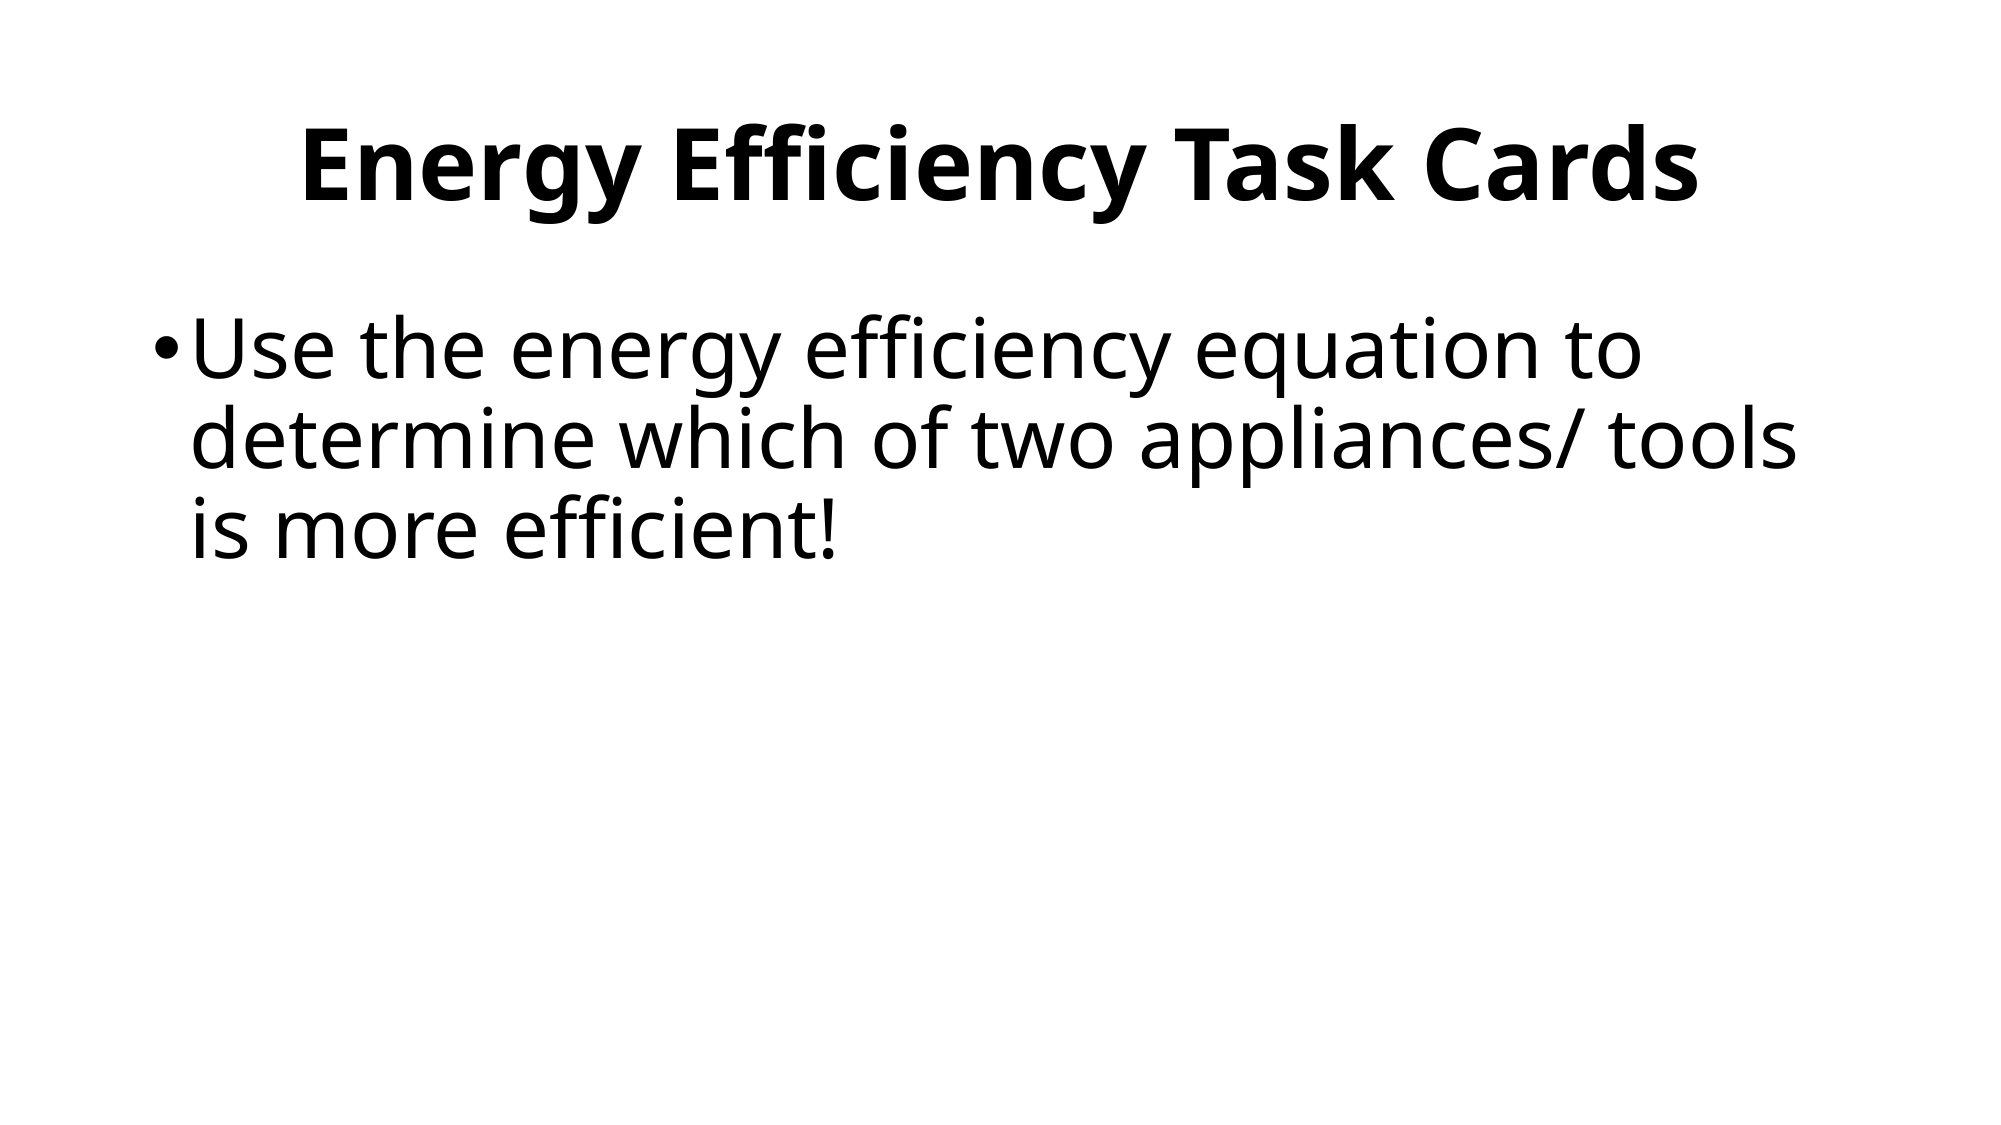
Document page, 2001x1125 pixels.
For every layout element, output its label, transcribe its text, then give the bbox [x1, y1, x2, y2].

list Use the energy efficiency equation to determine which of two appliances/ tools is more efficient! [137, 299, 1863, 1014]
title Energy Efficiency Task Cards [137, 59, 1863, 278]
